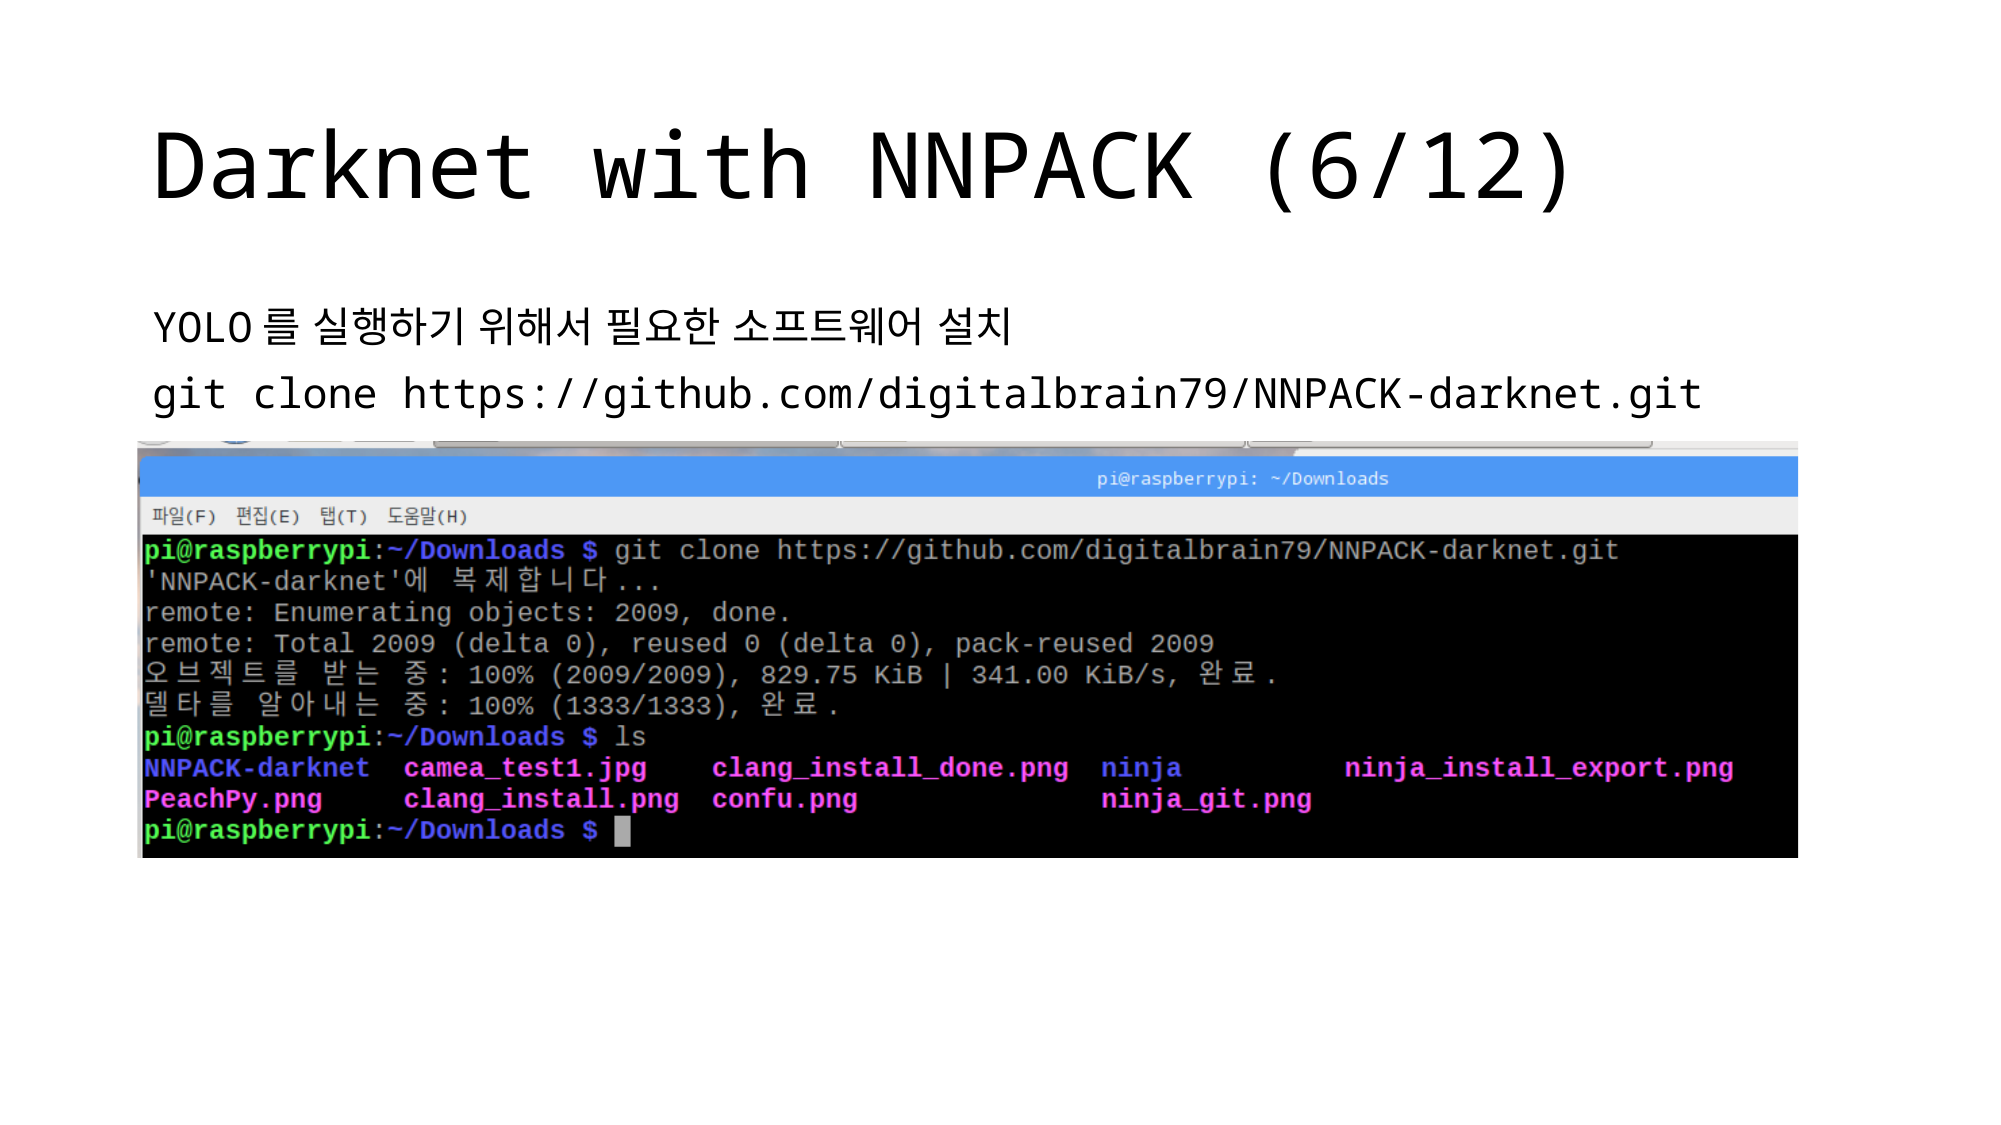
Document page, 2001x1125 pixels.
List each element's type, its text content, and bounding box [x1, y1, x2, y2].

picture [137, 441, 1799, 858]
list YOLO를 실행하기 위해서 필요한 소프트웨어 설치 git clone https://github.com/digitalbrain79/NNPACK-darknet.git [137, 299, 1863, 1014]
title Darknet with NNPACK (6/12) [137, 59, 1863, 278]
